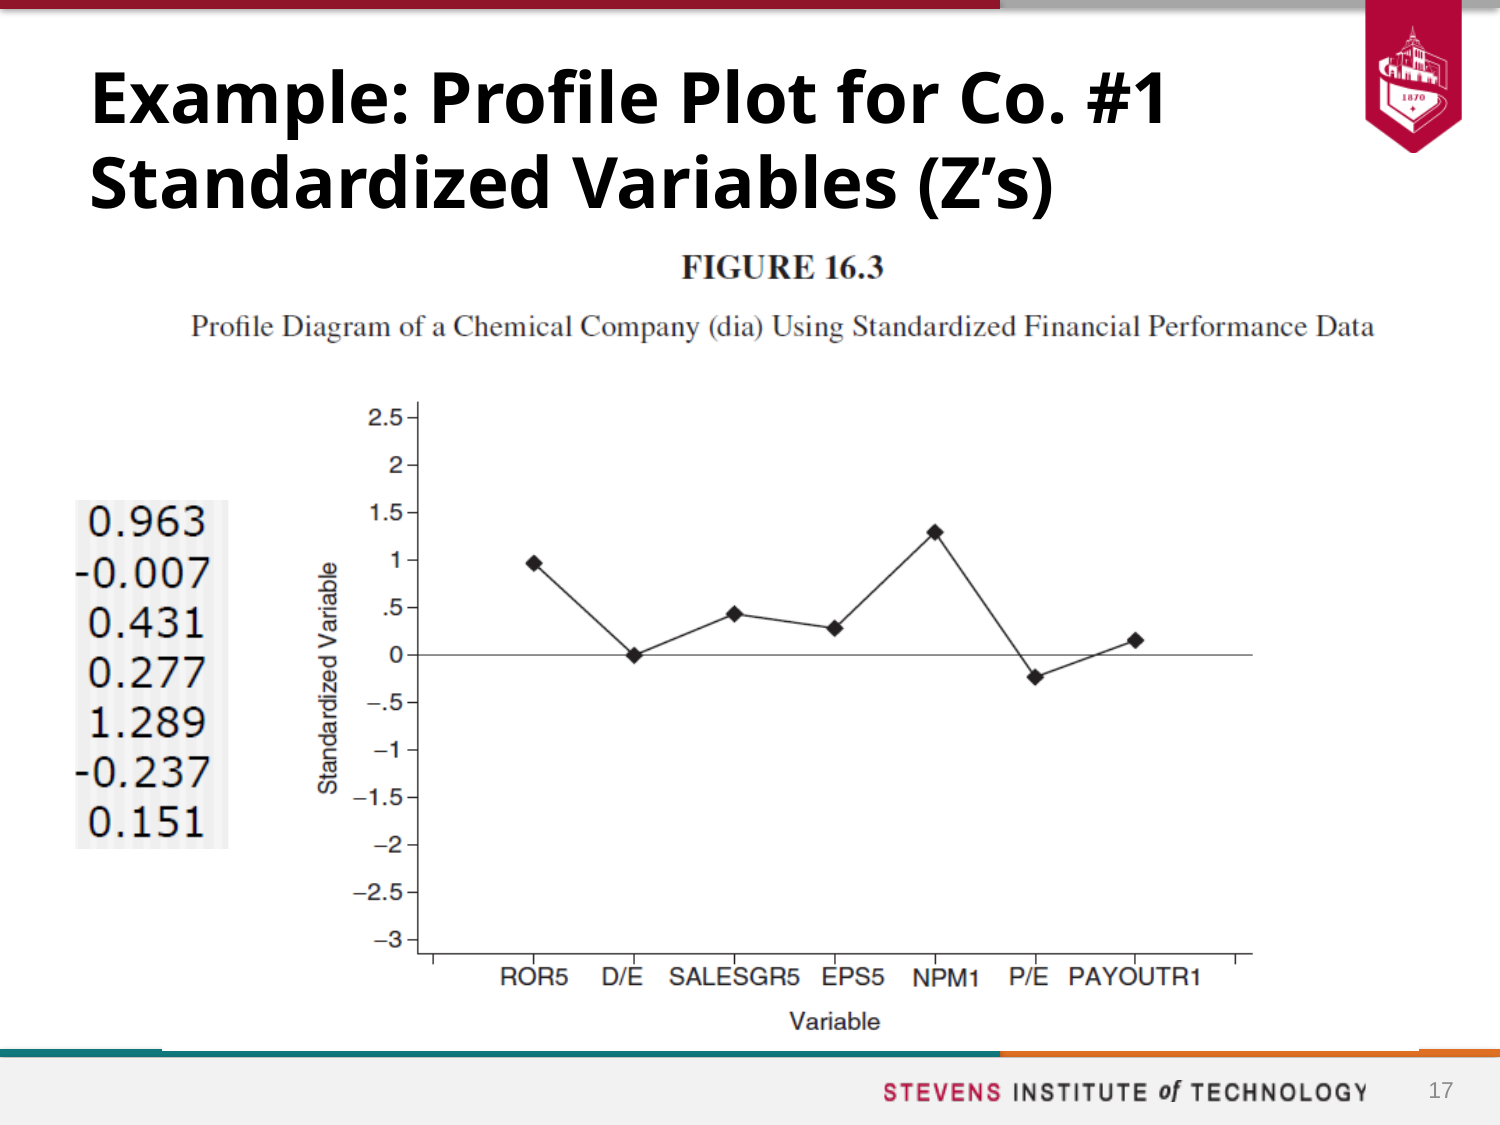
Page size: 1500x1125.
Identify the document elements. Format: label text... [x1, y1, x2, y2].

picture [74, 226, 1420, 1051]
slide_number 17 [1401, 1059, 1481, 1120]
title Example: Profile Plot for Co. #1 Standardized Variables (Z’s) [75, 45, 1425, 233]
